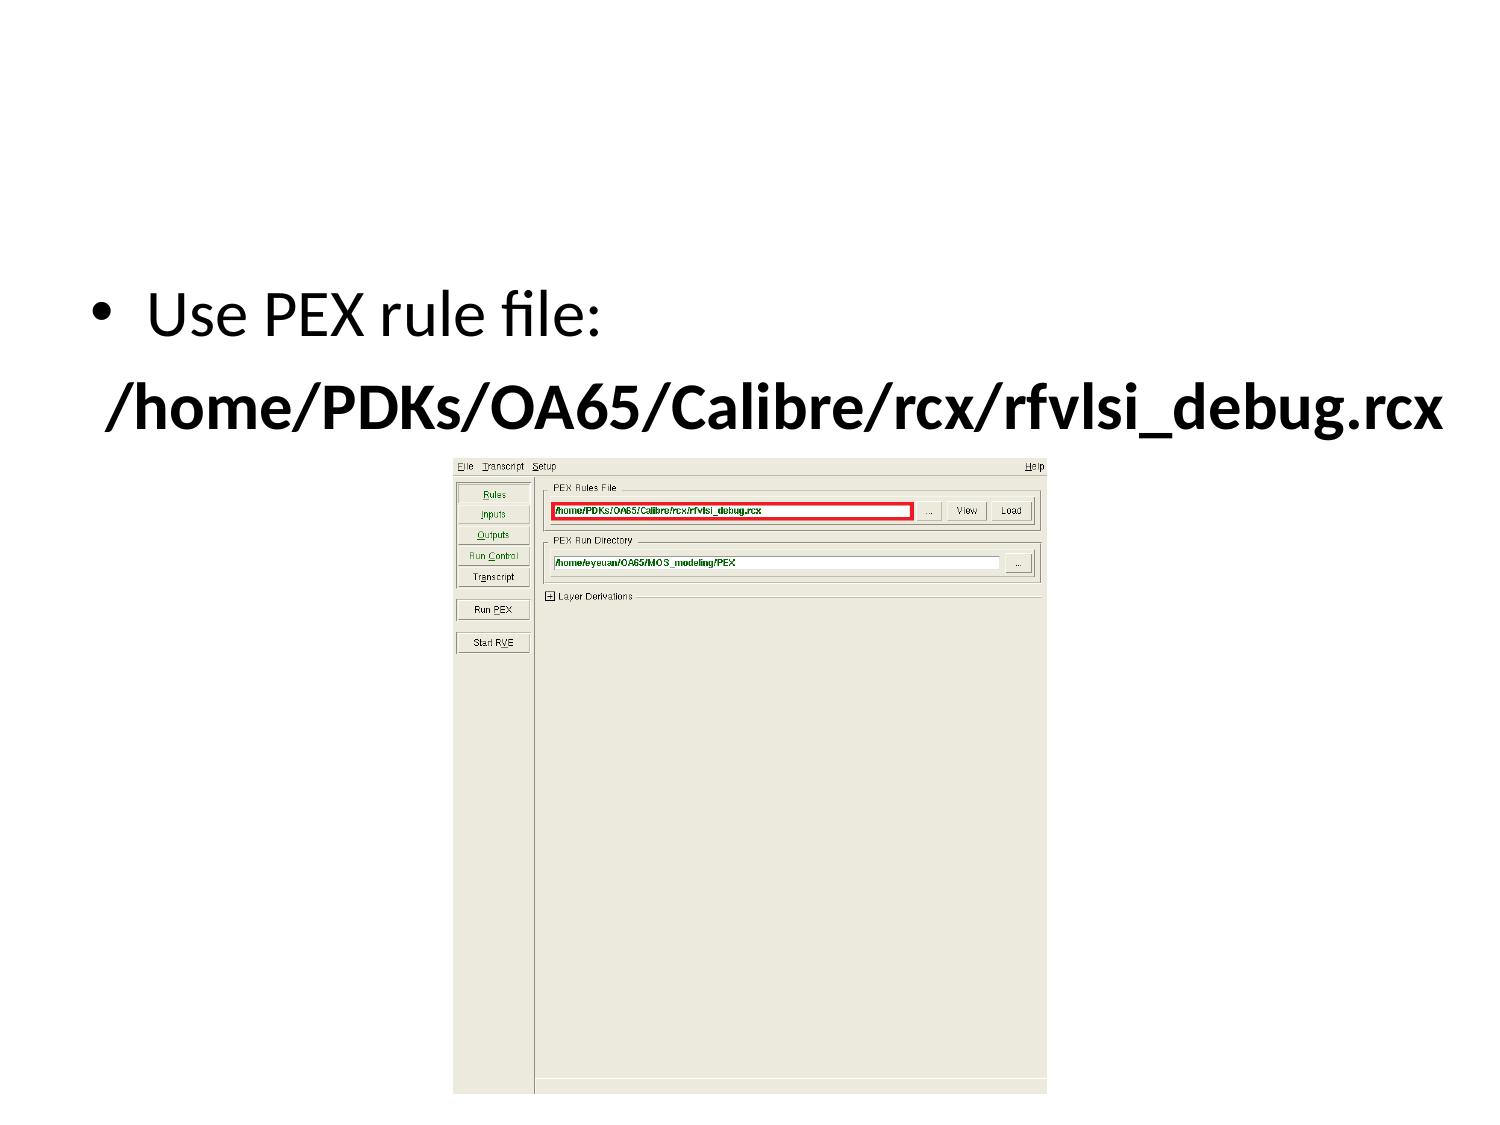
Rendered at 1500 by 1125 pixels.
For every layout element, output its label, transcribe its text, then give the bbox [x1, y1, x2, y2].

list Use PEX rule file: /home/PDKs/OA65/Calibre/rcx/rfvlsi_debug.rcx [75, 262, 1471, 1005]
picture [452, 458, 1048, 1095]
